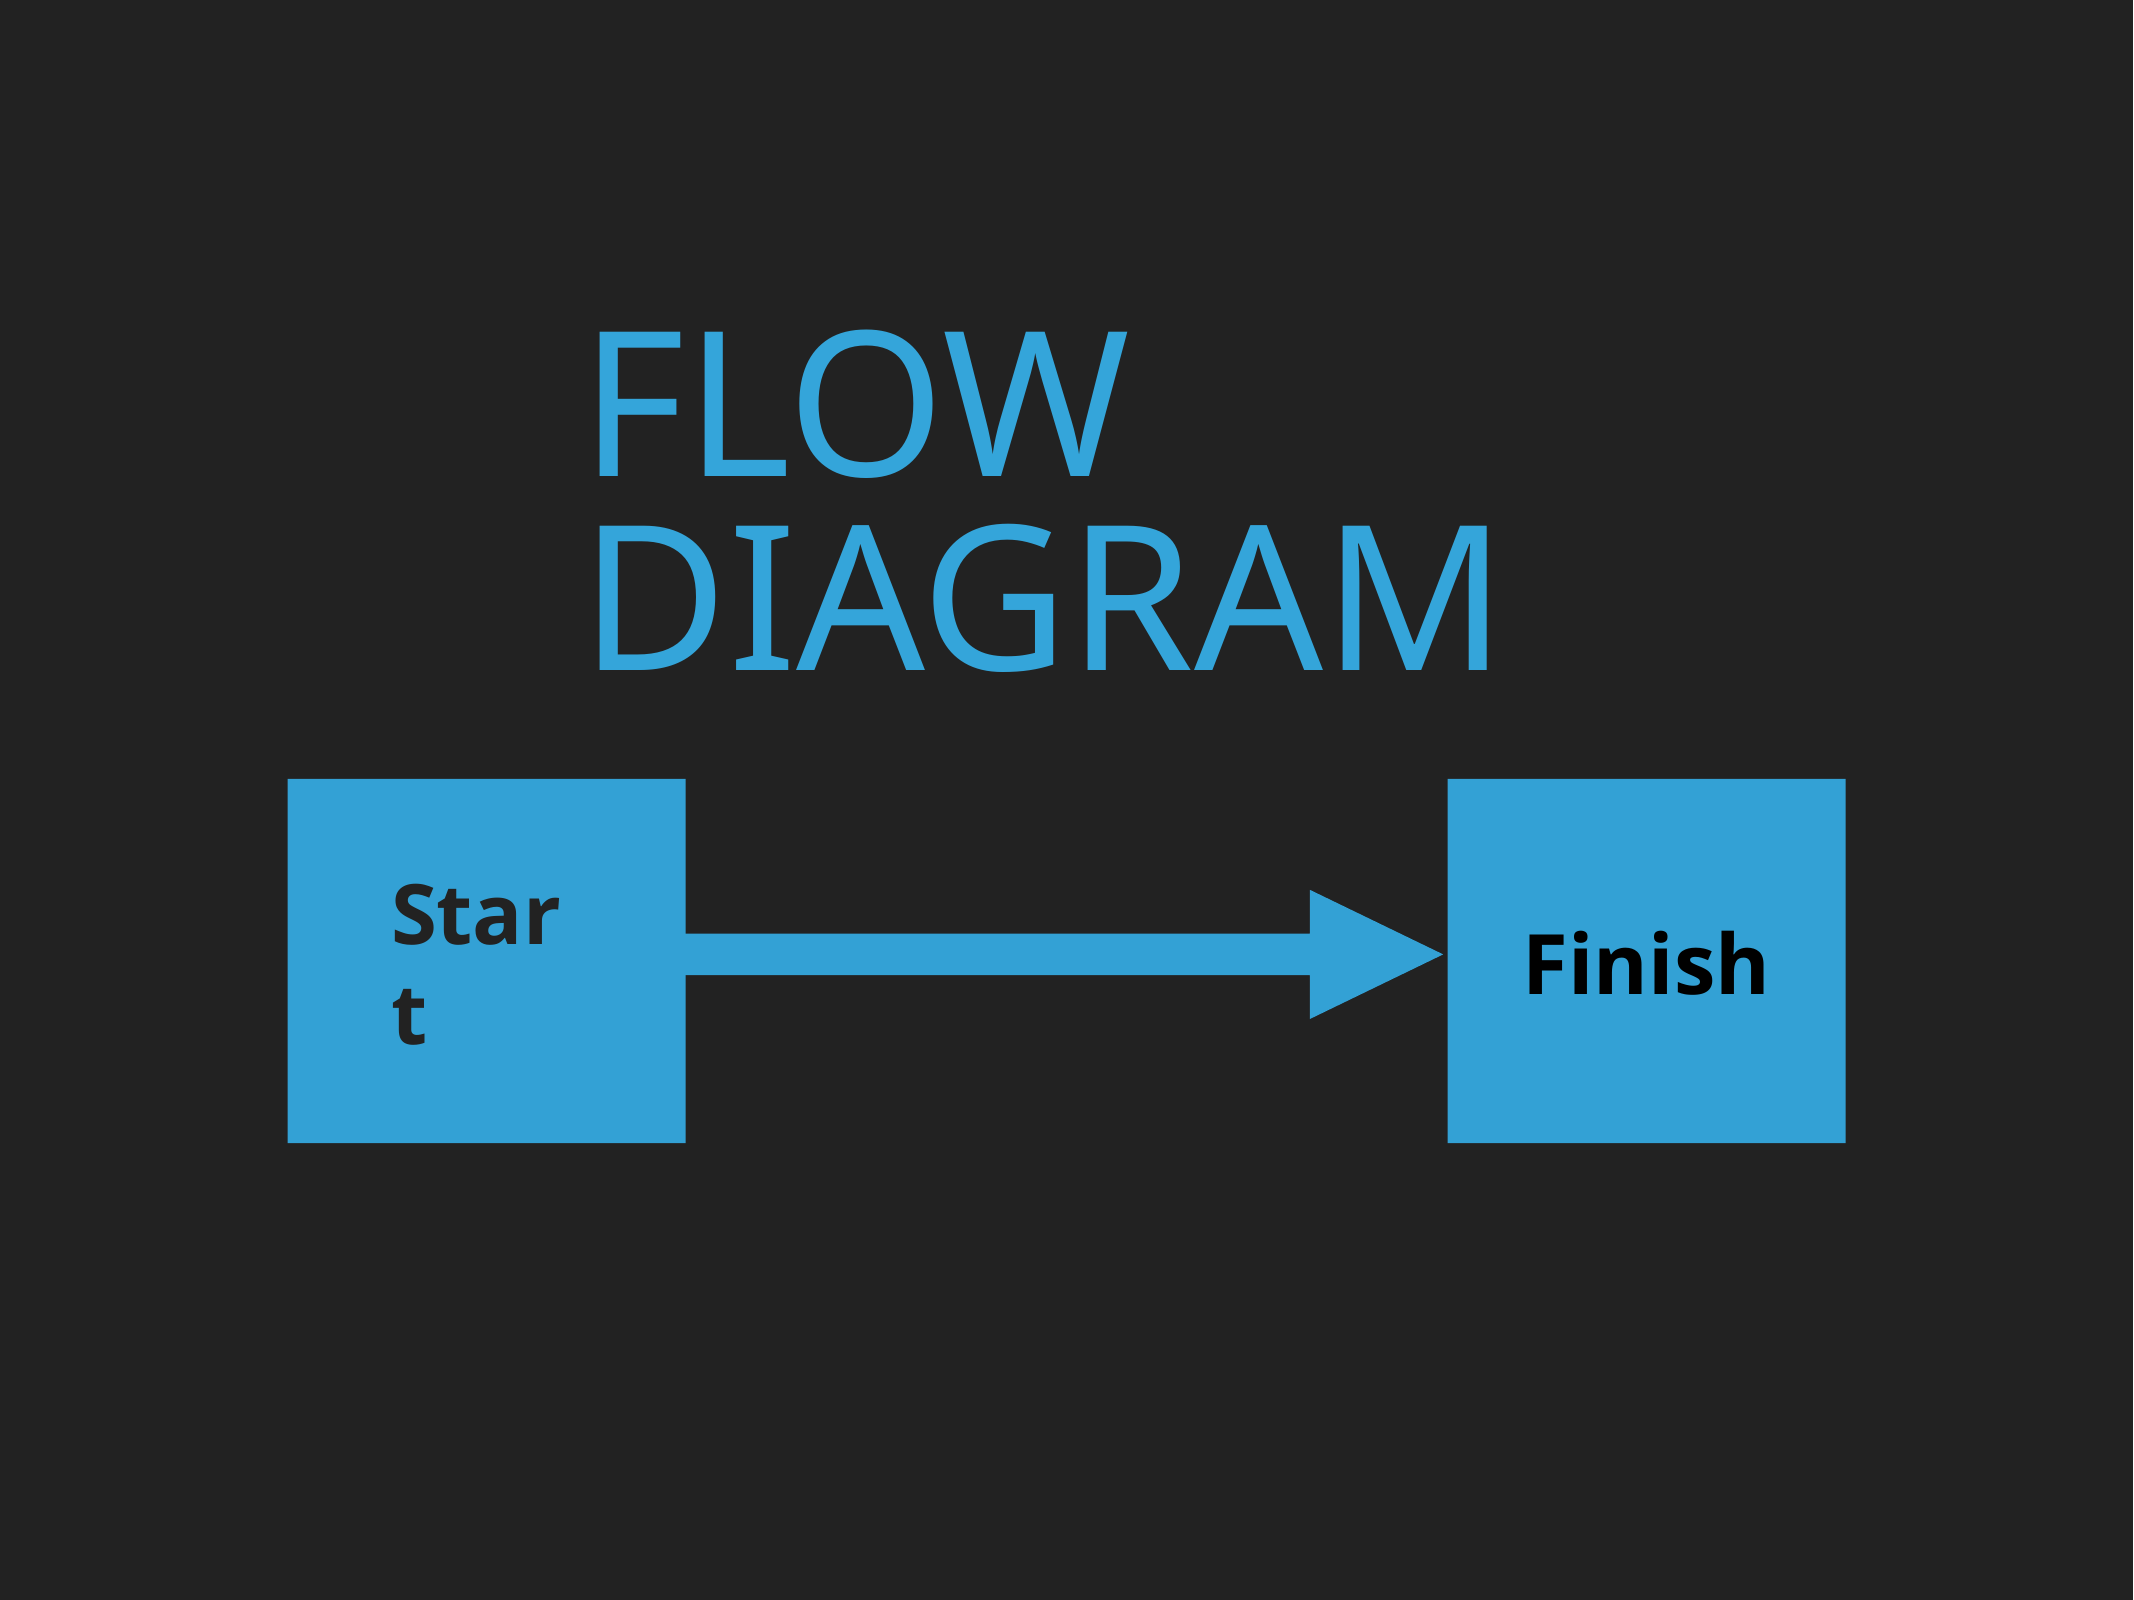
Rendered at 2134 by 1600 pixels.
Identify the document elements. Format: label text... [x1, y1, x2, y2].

title Flow Diagram [571, 312, 1562, 547]
text_box [287, 778, 686, 1144]
text_box Start [382, 852, 591, 1070]
text_box Finish [1514, 902, 1779, 1020]
text_box [686, 889, 1444, 1020]
text_box [1447, 778, 1846, 1144]
